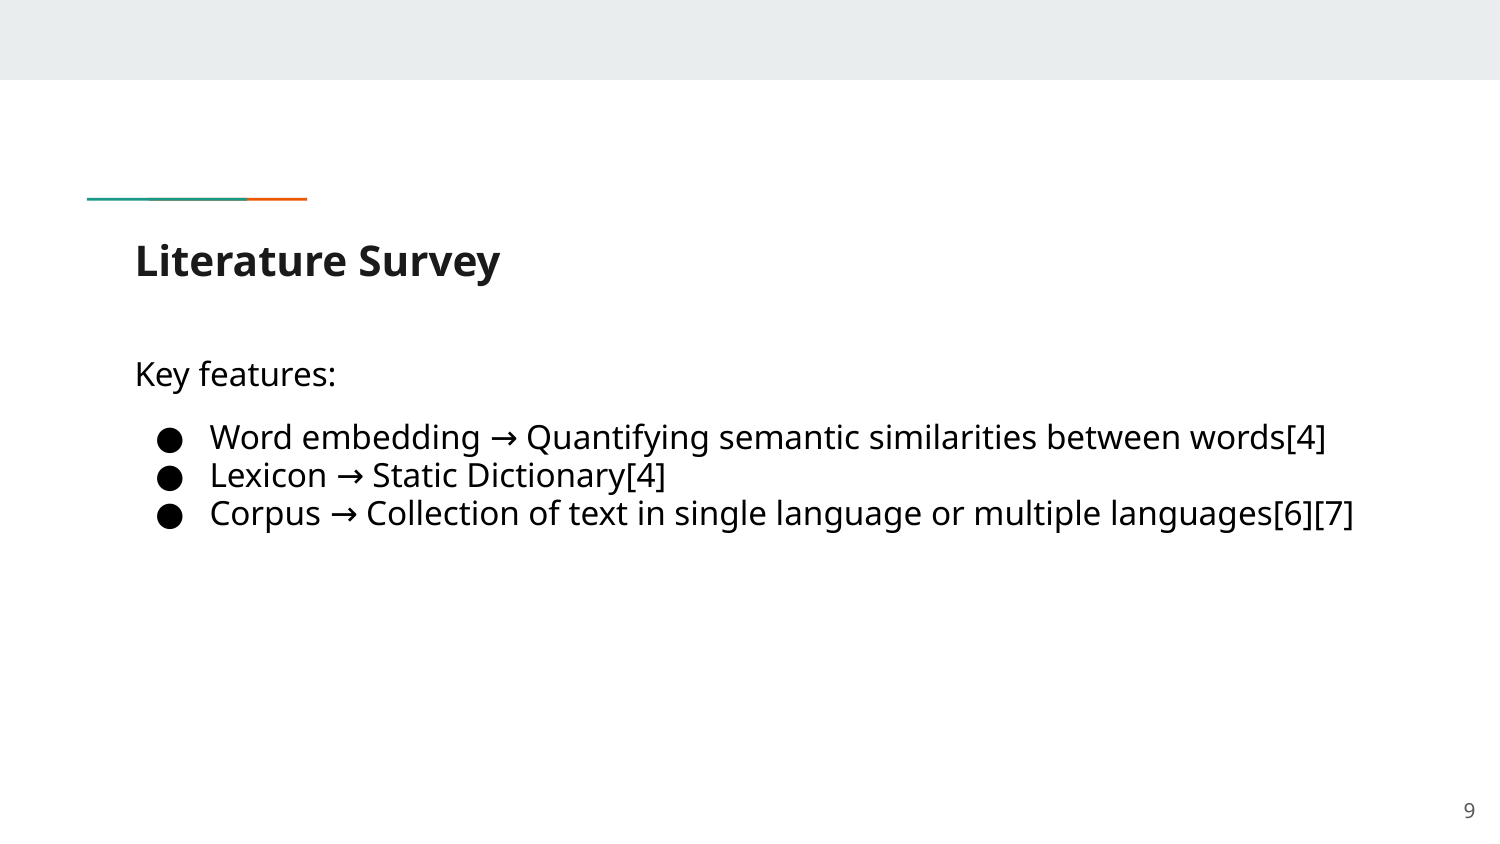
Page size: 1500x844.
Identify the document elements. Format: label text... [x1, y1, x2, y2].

slide_number 9 [1400, 779, 1491, 844]
list Key features: Word embedding → Quantifying semantic similarities between words[4] Lexicon → Static Dictionary[4] Corpus → Collection of text in single language or multiple languages[6][7] [119, 341, 1381, 732]
title Literature Survey [119, 216, 1381, 305]
